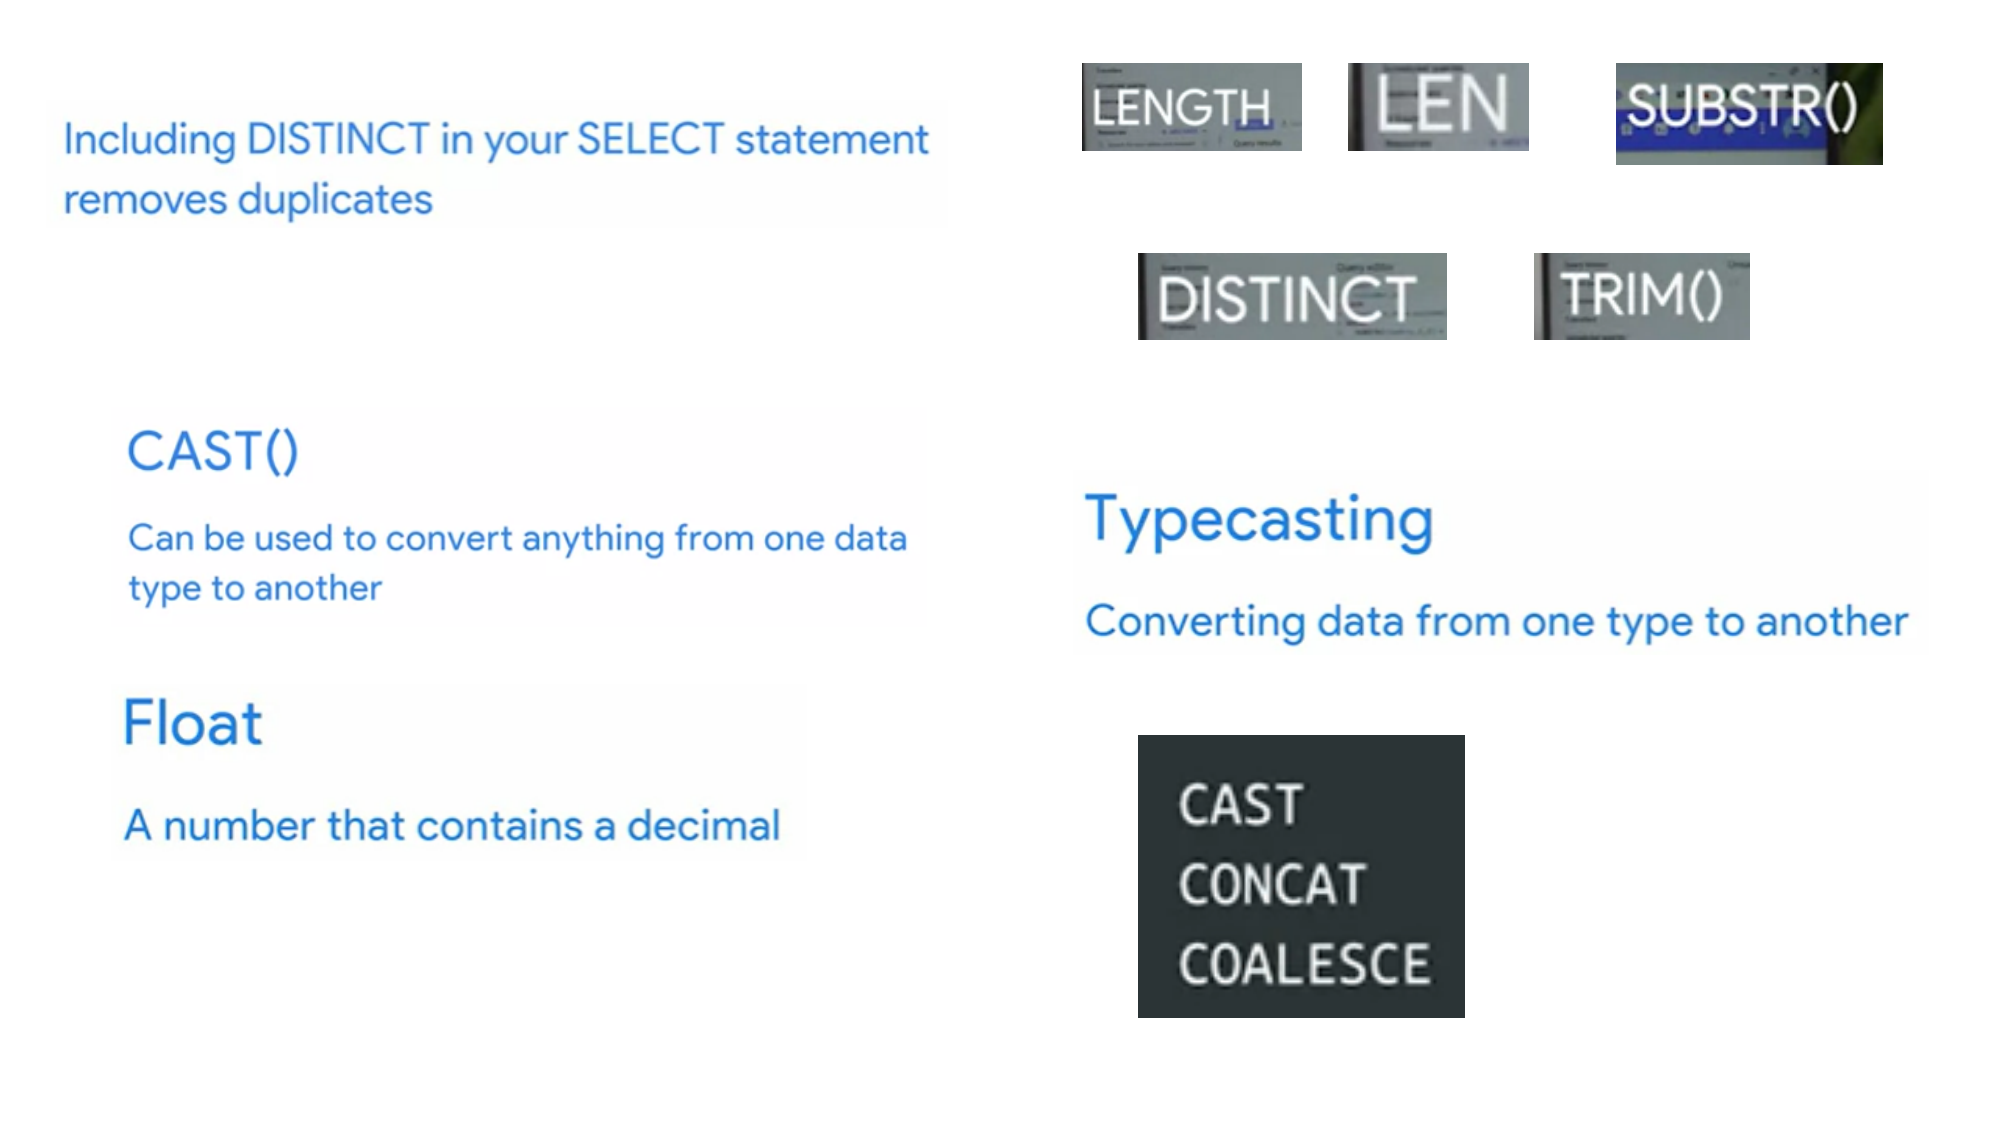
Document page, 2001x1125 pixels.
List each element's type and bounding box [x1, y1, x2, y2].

picture [1534, 253, 1750, 340]
picture [1138, 735, 1465, 1018]
picture [1616, 63, 1883, 165]
picture [1138, 253, 1447, 340]
picture [46, 100, 948, 228]
picture [1348, 63, 1529, 151]
picture [1081, 63, 1302, 151]
picture [111, 407, 927, 627]
picture [111, 684, 807, 861]
picture [1073, 470, 1929, 655]
